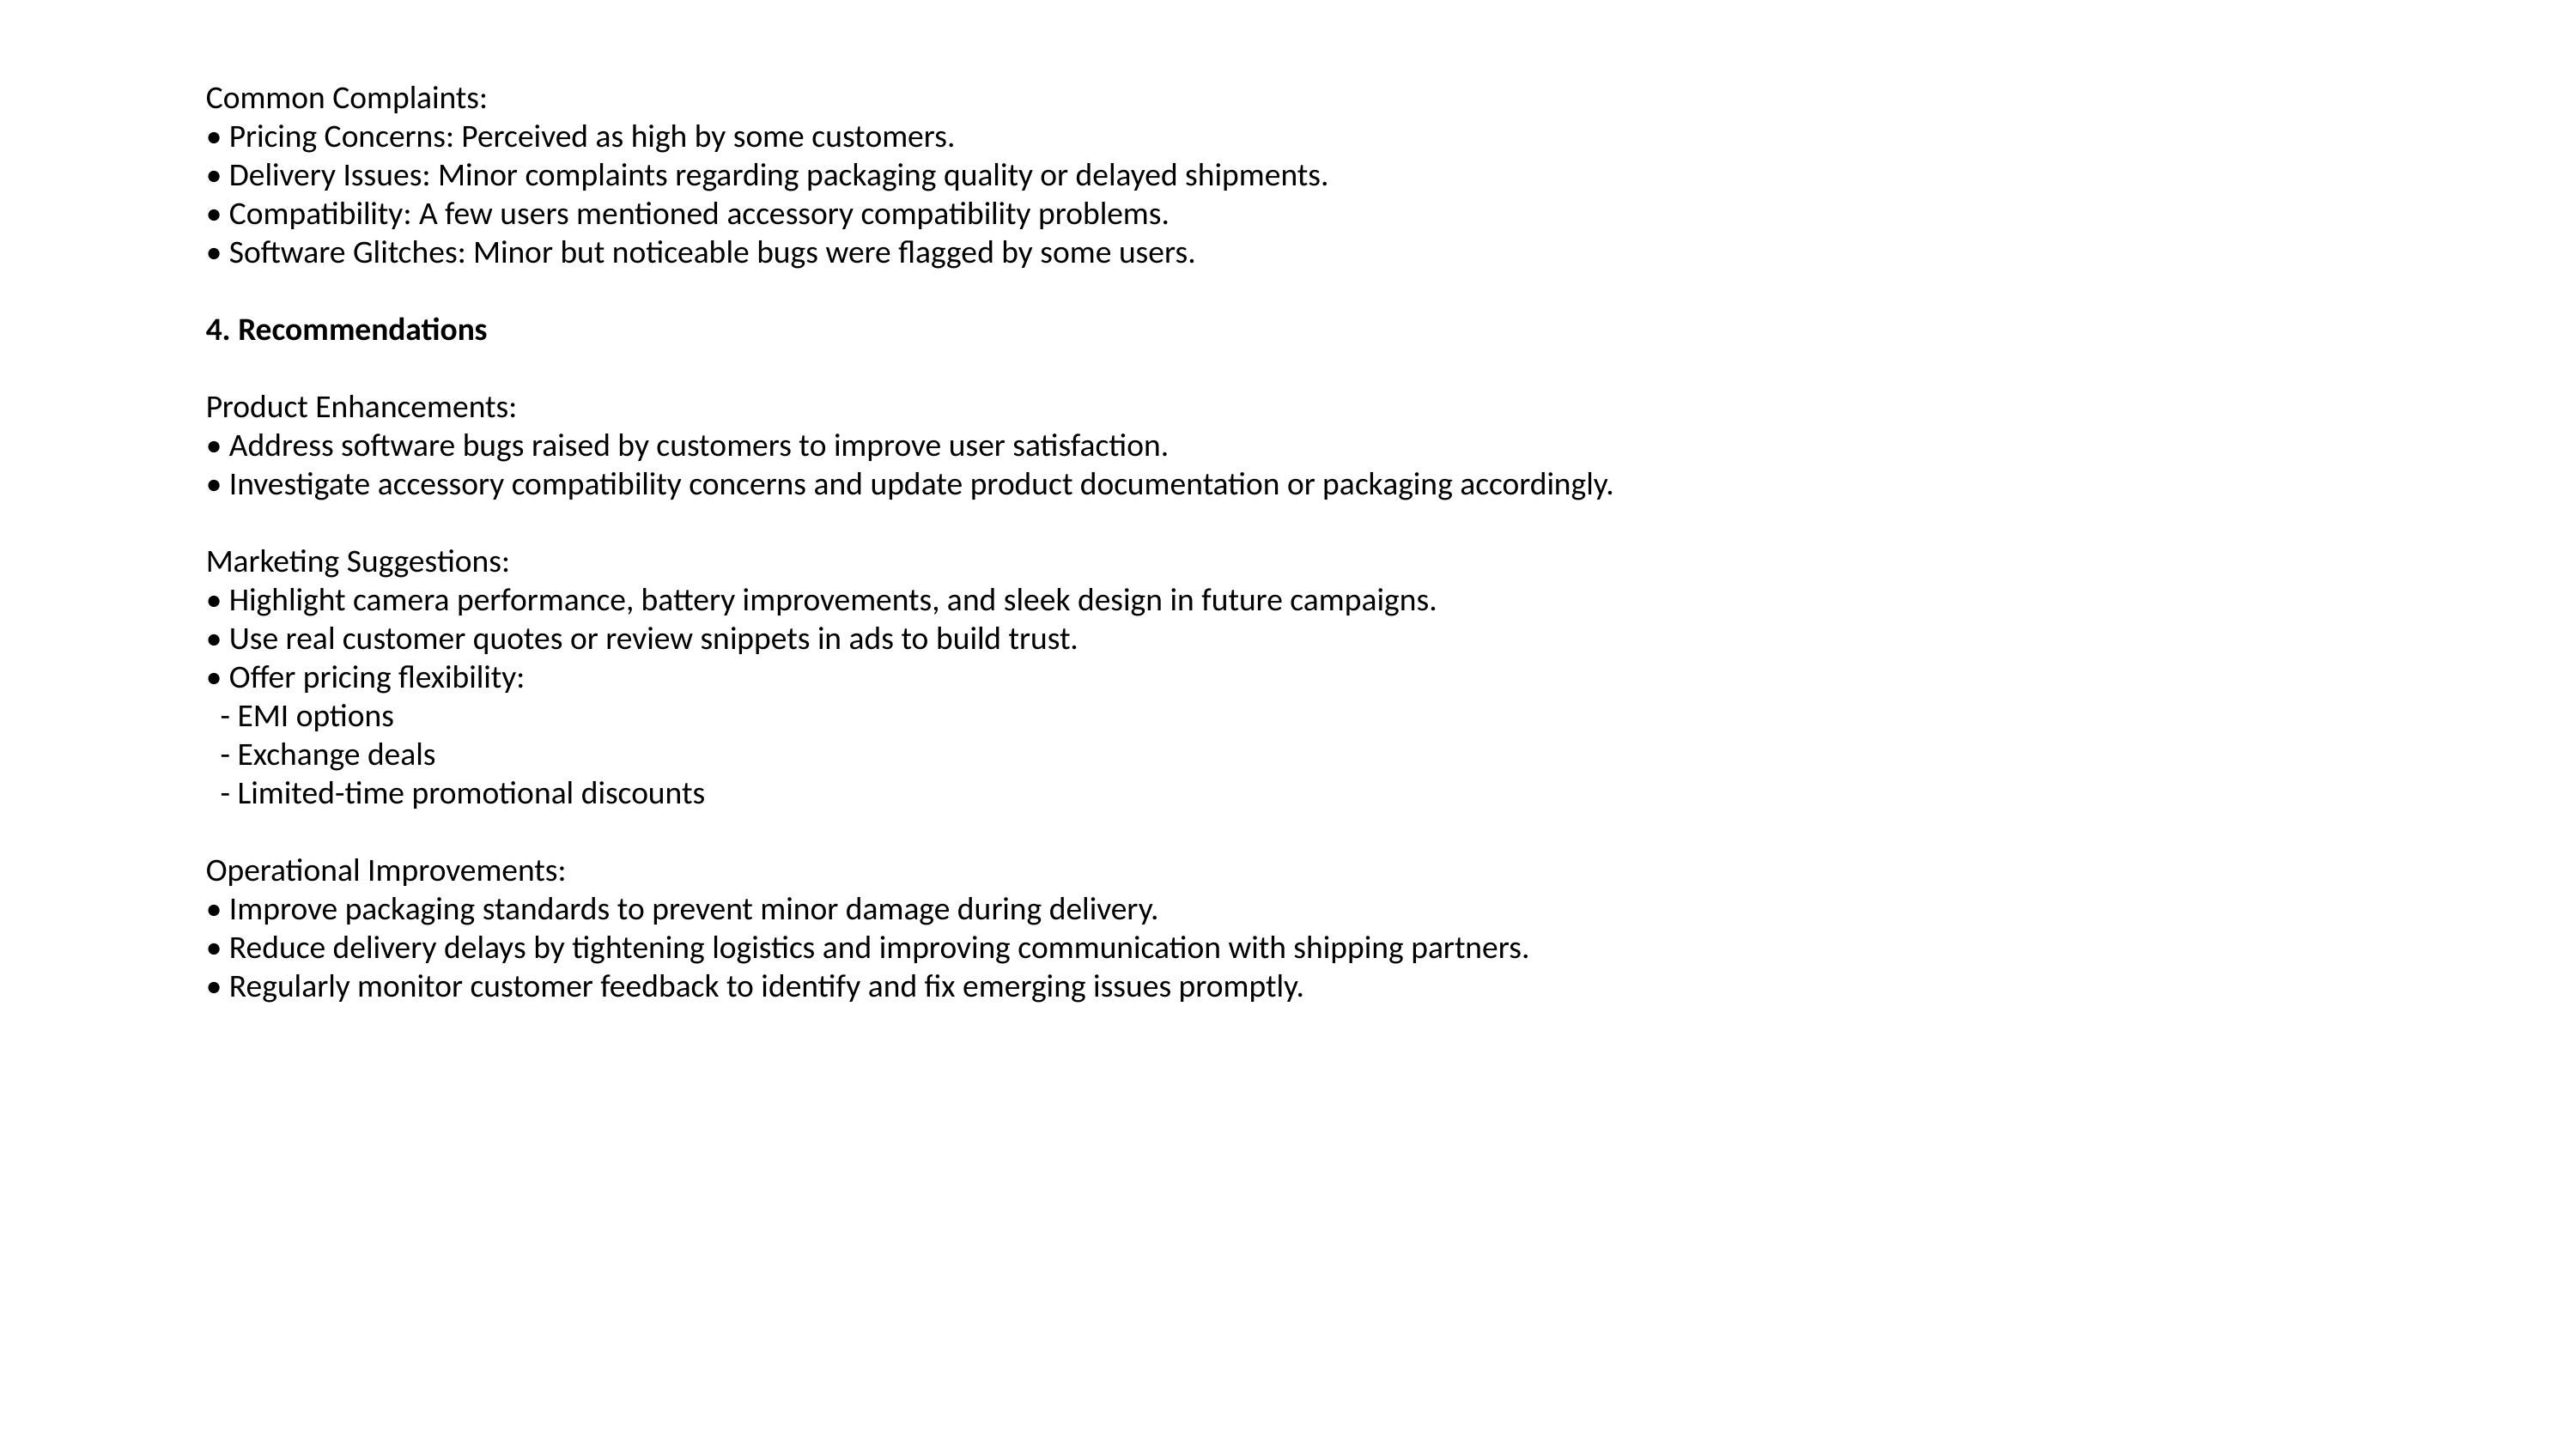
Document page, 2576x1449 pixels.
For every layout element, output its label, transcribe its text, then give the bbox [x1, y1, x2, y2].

text_box Common Complaints: • Pricing Concerns: Perceived as high by some customers. • Delivery Issues: Minor complaints regarding packaging quality or delayed shipments. • Compatibility: A few users mentioned accessory compatibility problems. • Software Glitches: Minor but noticeable bugs were flagged by some users. 4. Recommendations Product Enhancements: • Address software bugs raised by customers to improve user satisfaction. • Investigate accessory compatibility concerns and update product documentation or packaging accordingly. Marketing Suggestions: • Highlight camera performance, battery improvements, and sleek design in future campaigns. • Use real customer quotes or review snippets in ads to build trust. • Offer pricing flexibility: - EMI options - Exchange deals - Limited-time promotional discounts Operational Improvements: • Improve packaging standards to prevent minor damage during delivery. • Reduce delivery delays by tightening logistics and improving communication with shipping partners. • Regularly monitor customer feedback to identify and fix emerging issues promptly. [192, 70, 2372, 1087]
